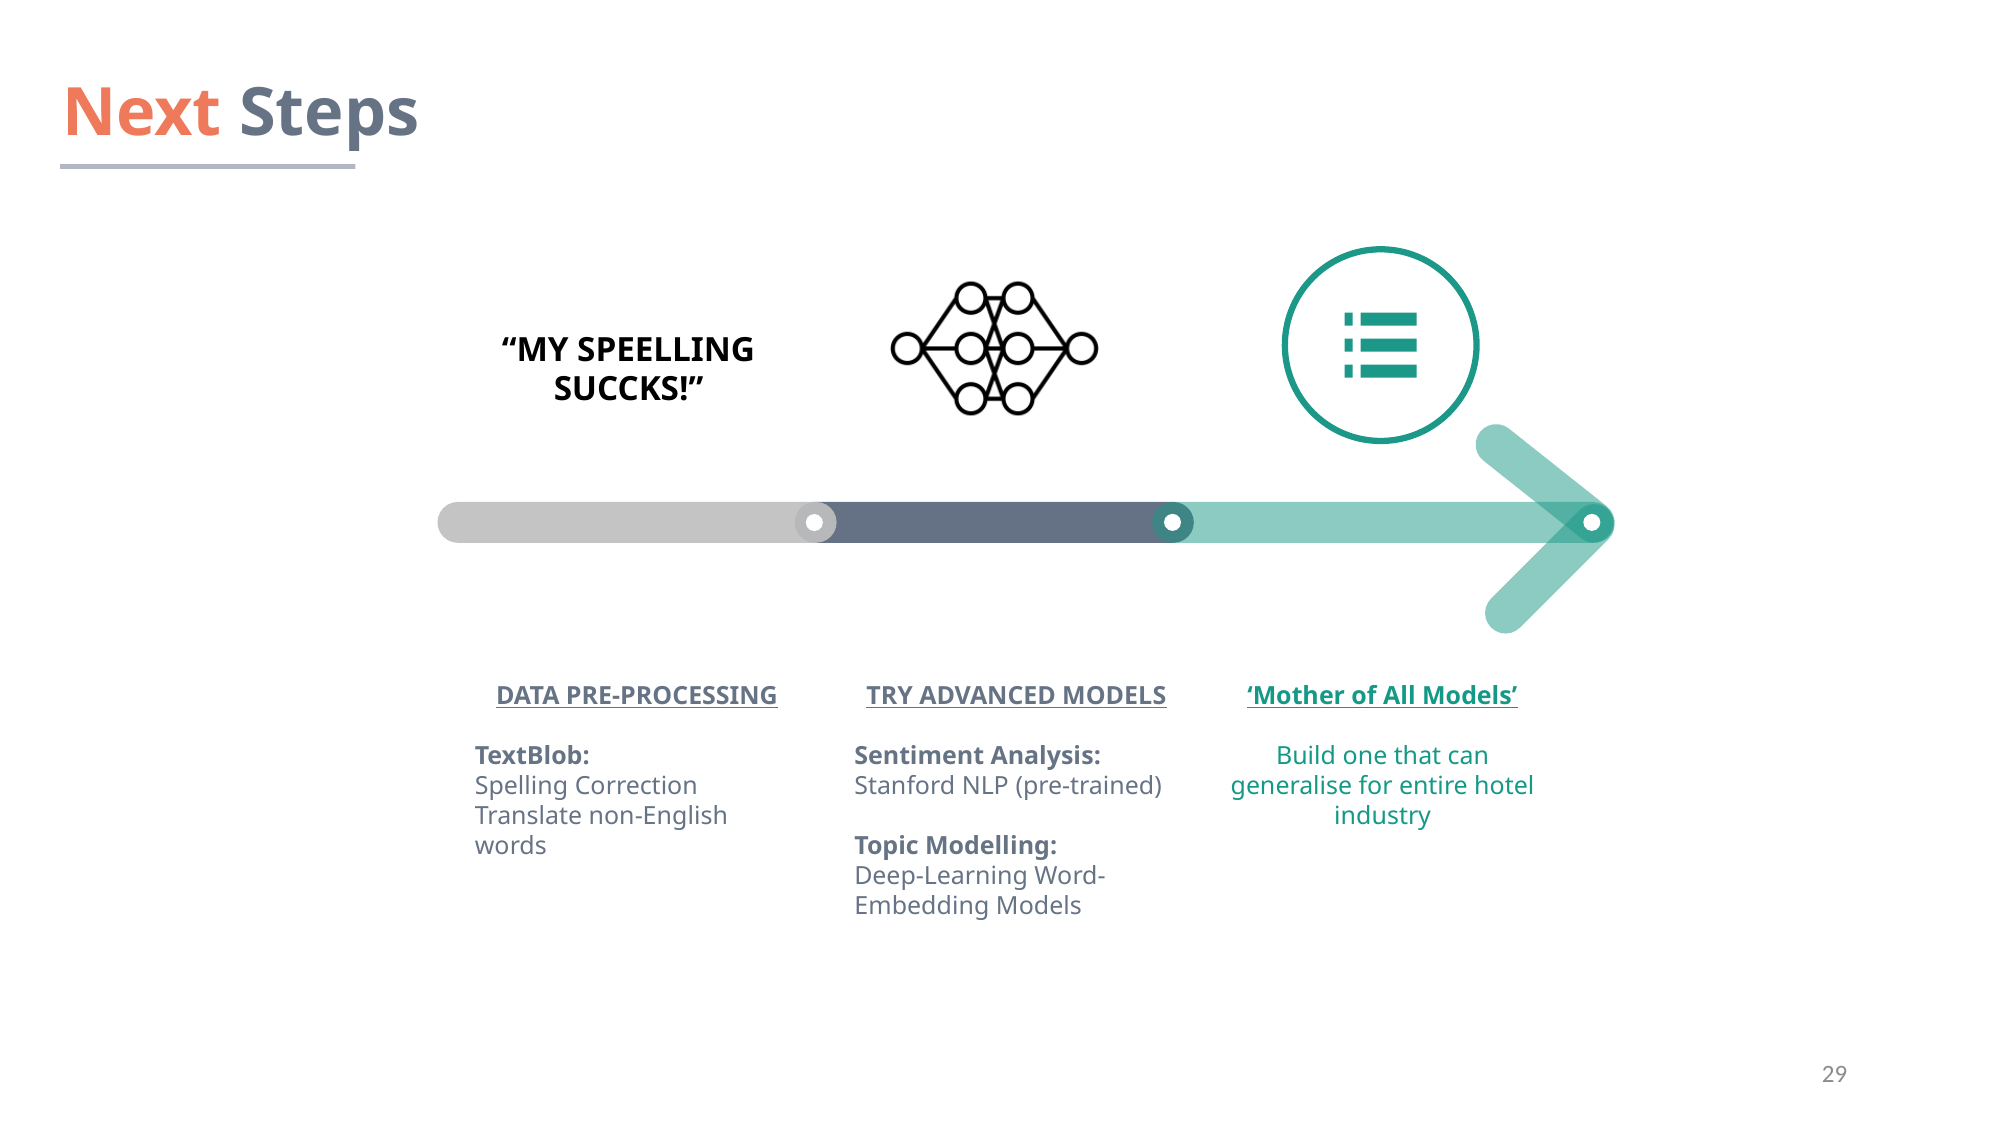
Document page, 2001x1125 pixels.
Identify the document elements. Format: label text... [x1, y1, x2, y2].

text_box [437, 501, 794, 543]
text_box [1344, 364, 1353, 378]
text_box [1360, 338, 1417, 352]
picture [890, 244, 1099, 453]
text_box Next Steps [47, 63, 990, 162]
text_box TRY ADVANCED MODELS Sentiment Analysis: Stanford NLP (pre-trained) Topic Modelling: Deep-Learning Word-Embedding Models [839, 664, 1194, 751]
text_box [1360, 364, 1417, 378]
text_box [1344, 312, 1353, 326]
text_box DATA PRE-PROCESSING TextBlob: Spelling Correction Translate non-English words [459, 664, 815, 751]
text_box [1284, 249, 1477, 441]
text_box [60, 164, 356, 169]
text_box [1344, 338, 1353, 352]
text_box [1360, 312, 1417, 326]
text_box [794, 463, 1633, 590]
slide_number 29 [1412, 1042, 1863, 1103]
text_box ‘Mother of All Models’ Build one that can generalise for entire hotel industry [1205, 664, 1560, 933]
text_box “MY SPEELLING SUCCKS!” [451, 312, 806, 399]
